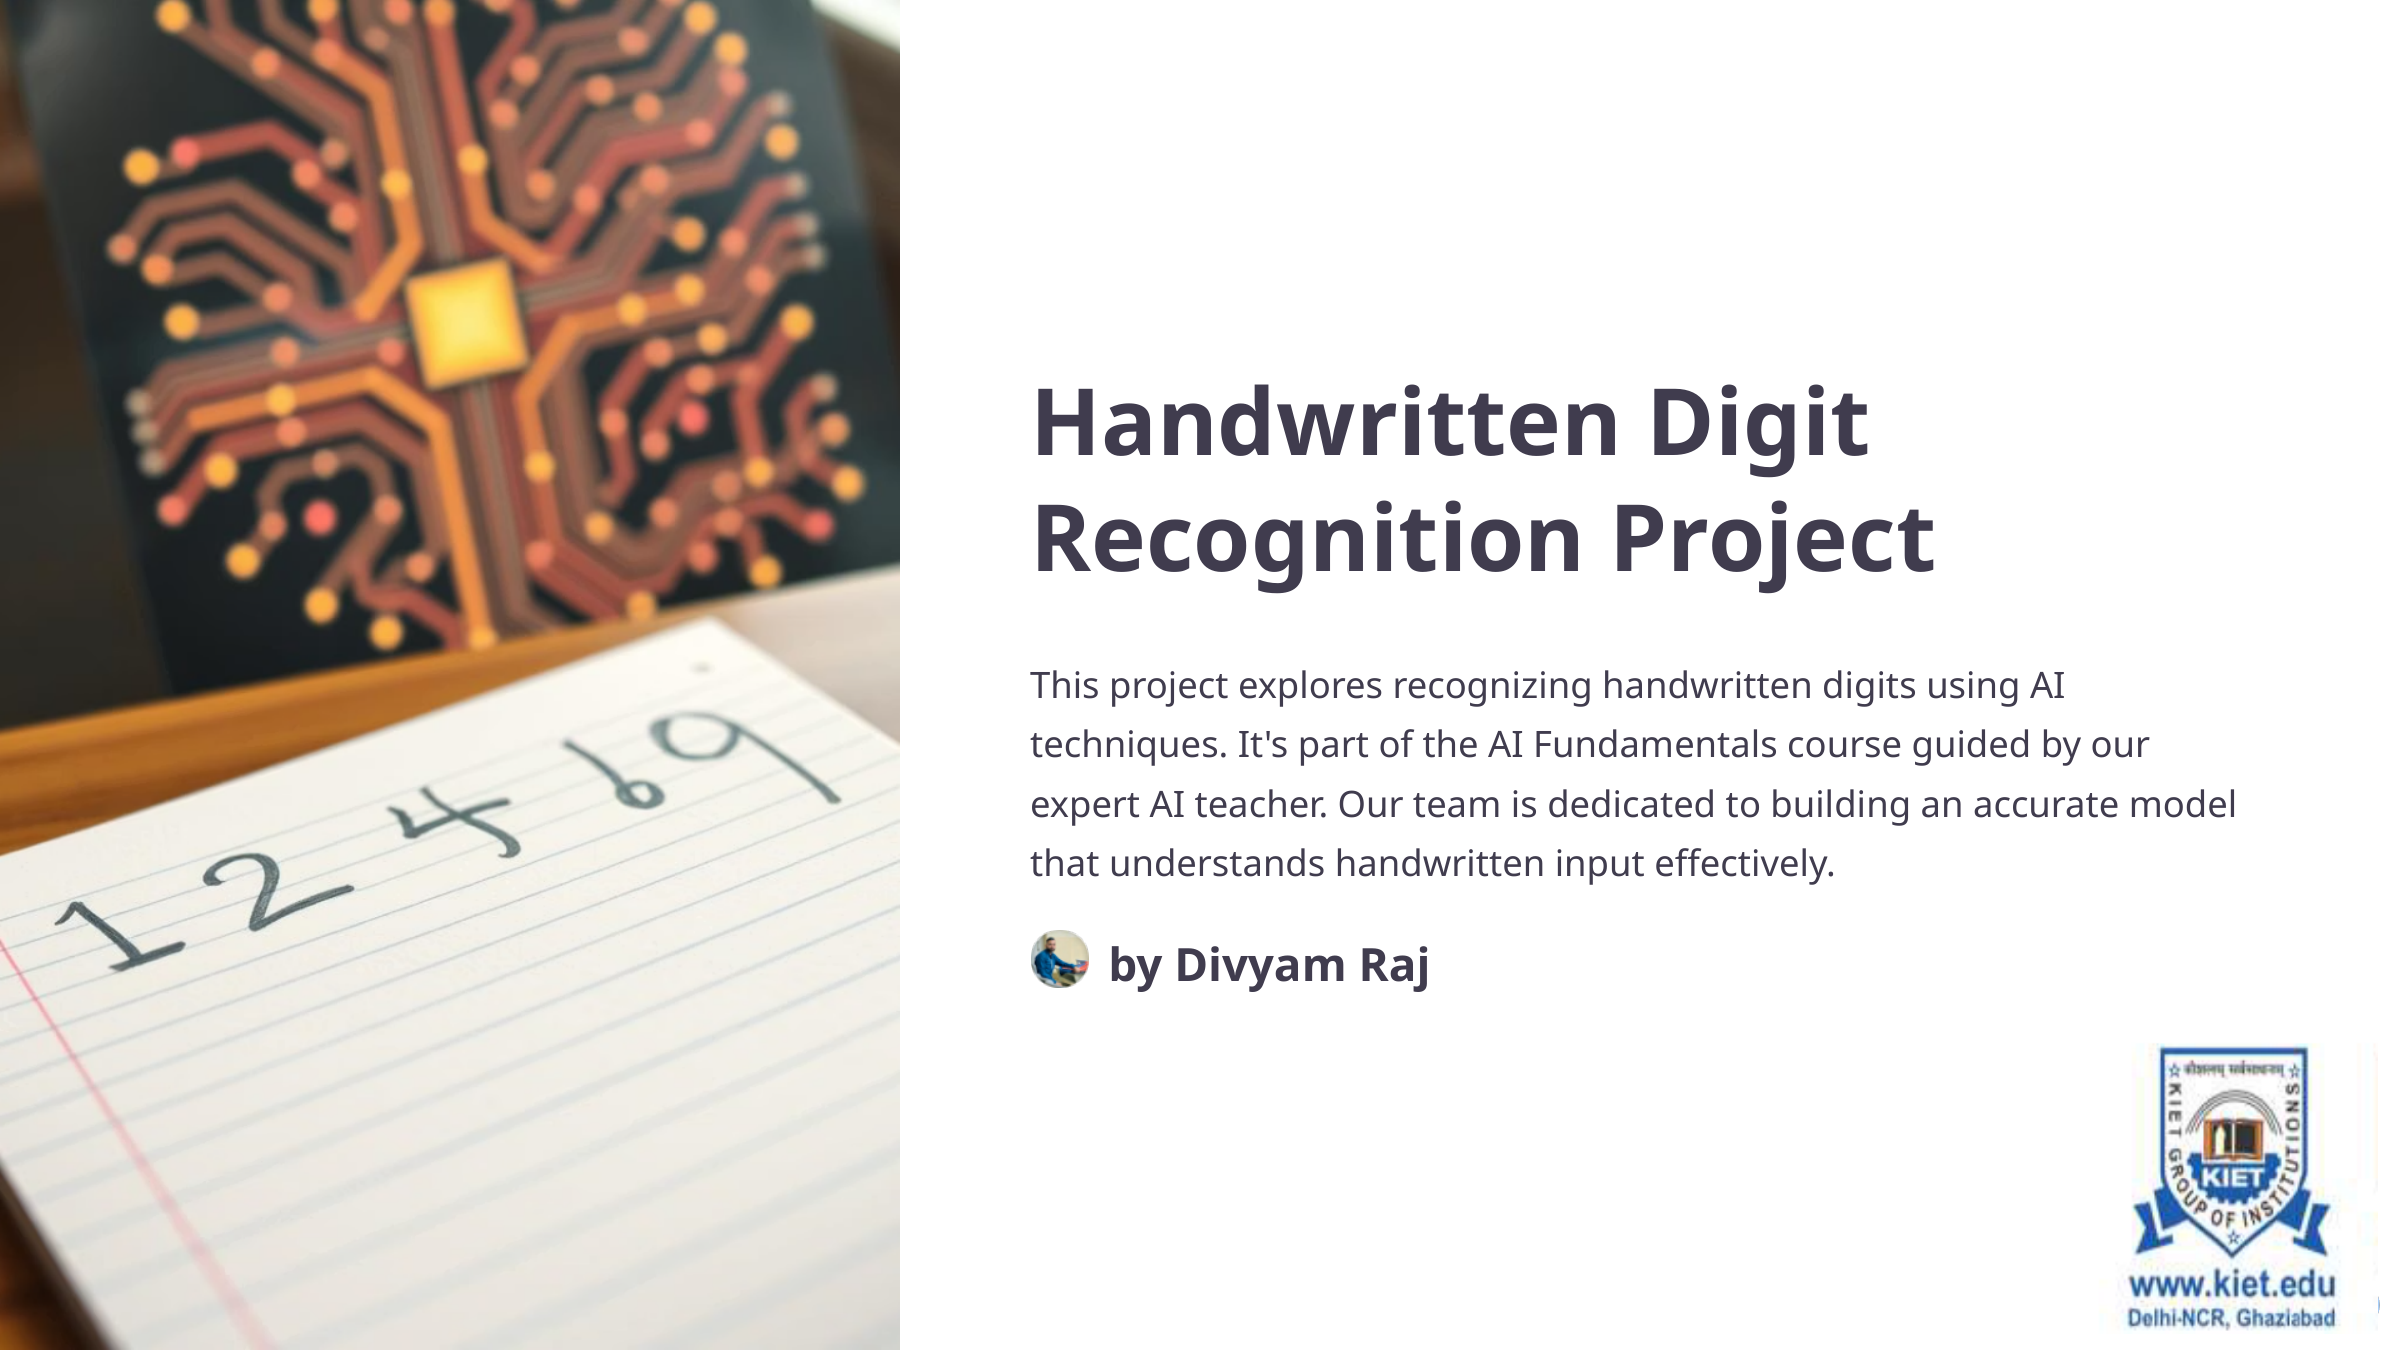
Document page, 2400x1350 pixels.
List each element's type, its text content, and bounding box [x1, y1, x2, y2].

picture [2065, 1031, 2389, 1339]
picture [1031, 930, 1089, 988]
text_box Handwritten Digit Recognition Project [1030, 358, 2270, 591]
text_box by Divyam Raj [1108, 926, 1437, 992]
picture [0, 0, 900, 1350]
text_box This project explores recognizing handwritten digits using AI techniques. It's part of the AI Fundamentals course guided by our expert AI teacher. Our team is dedicated to building an accurate model that understands handwritten input effectively. [1030, 646, 2270, 885]
